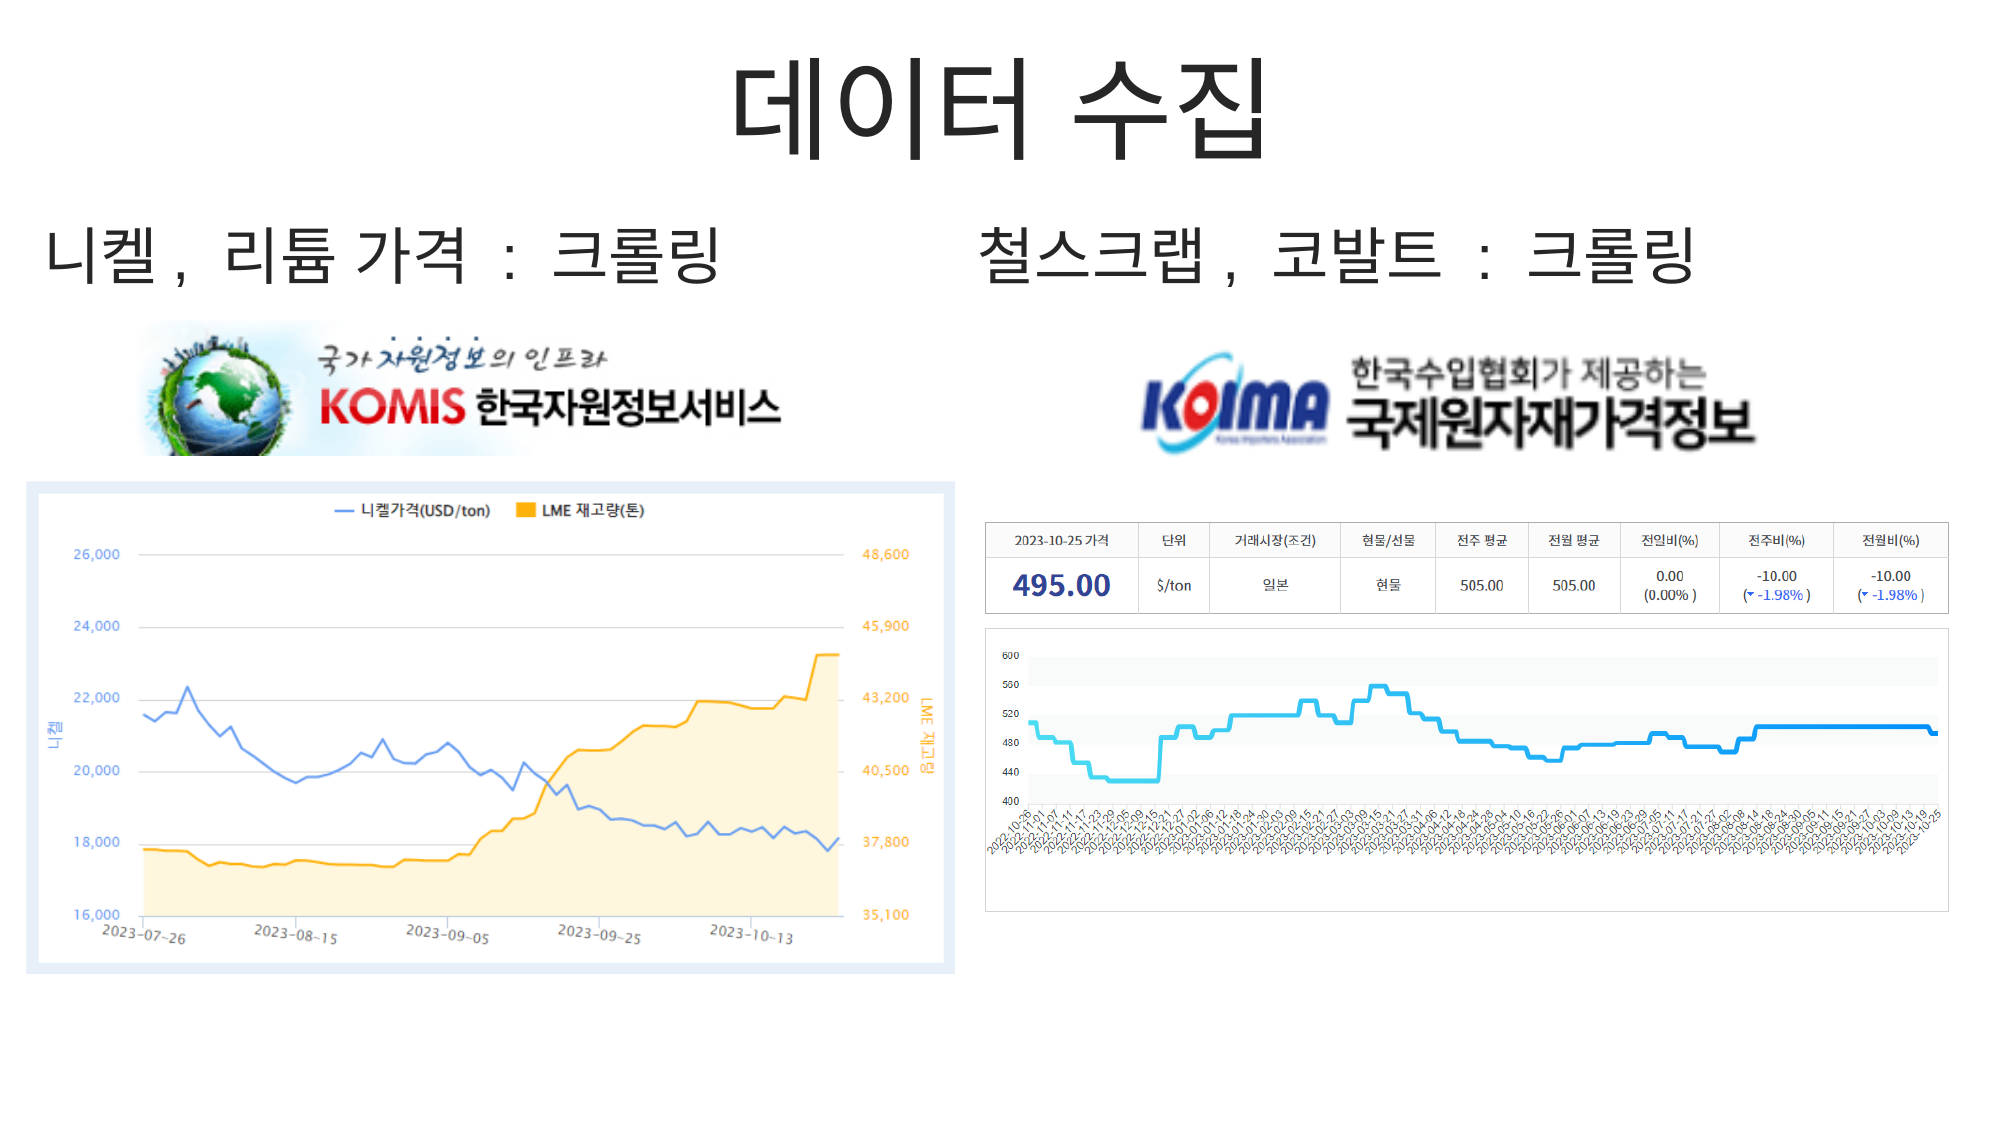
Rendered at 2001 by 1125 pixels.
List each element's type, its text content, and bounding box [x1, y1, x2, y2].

list 데이터 수집 [53, 55, 1952, 175]
picture [978, 513, 1952, 914]
list 철스크랩, 코발트 : 크롤링 [962, 199, 1923, 319]
picture [1123, 318, 1792, 479]
list 니켈, 리튬 가격 : 크롤링 [28, 199, 740, 319]
picture [133, 307, 802, 457]
picture [24, 479, 955, 974]
